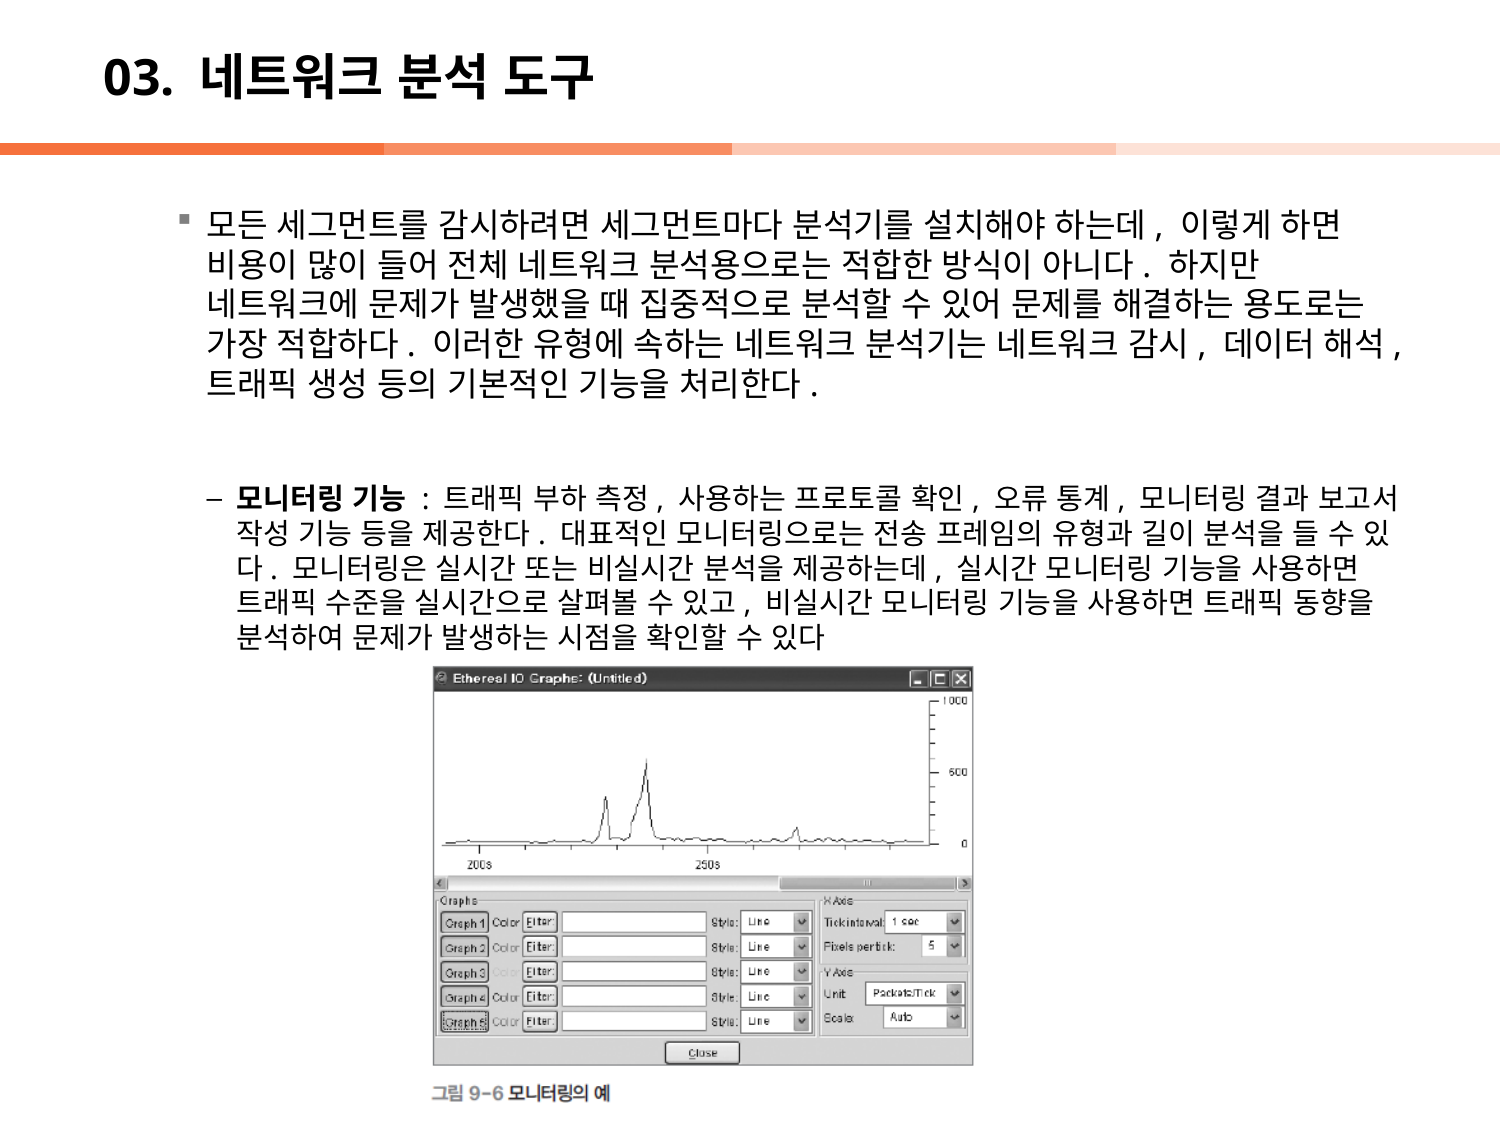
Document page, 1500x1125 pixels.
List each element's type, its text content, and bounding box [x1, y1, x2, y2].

title 03. 네트워크 분석 도구 [88, 30, 1330, 121]
picture [418, 656, 985, 1108]
list 모든 세그먼트를 감시하려면 세그먼트마다 분석기를 설치해야 하는데, 이렇게 하면 비용이 많이 들어 전체 네트워크 분석용으로는 적합한 방식이 아니다. 하지만 네트워크에 문제가 발생했을 때 집중적으로 분석할 수 있어 문제를 해결하는 용도로는 가장 적합하다. 이러한 유형에 속하는 네트워크 분석기는 네트워크 감시, 데이터 해석, 트래픽 생성 등의 기본적인 기능을 처리한다. 모니터링 기능 : 트래픽 부하 측정, 사용하는 프로토콜 확인, 오류 통계, 모니터링 결과 보고서 작성 기능 등을 제공한다. 대표적인 모니터링으로는 전송 프레임의 유형과 길이 분석을 들 수 있다. 모니터링은 실시간 또는 비실시간 분석을 제공하는데, 실시간 모니터링 기능을 사용하면 트래픽 수준을 실시간으로 살펴볼 수 있고, 비실시간 모니터링 기능을 사용하면 트래픽 동향을 분석하여 문제가 발생하는 시점을 확인할 수 있다 [88, 196, 1436, 1083]
